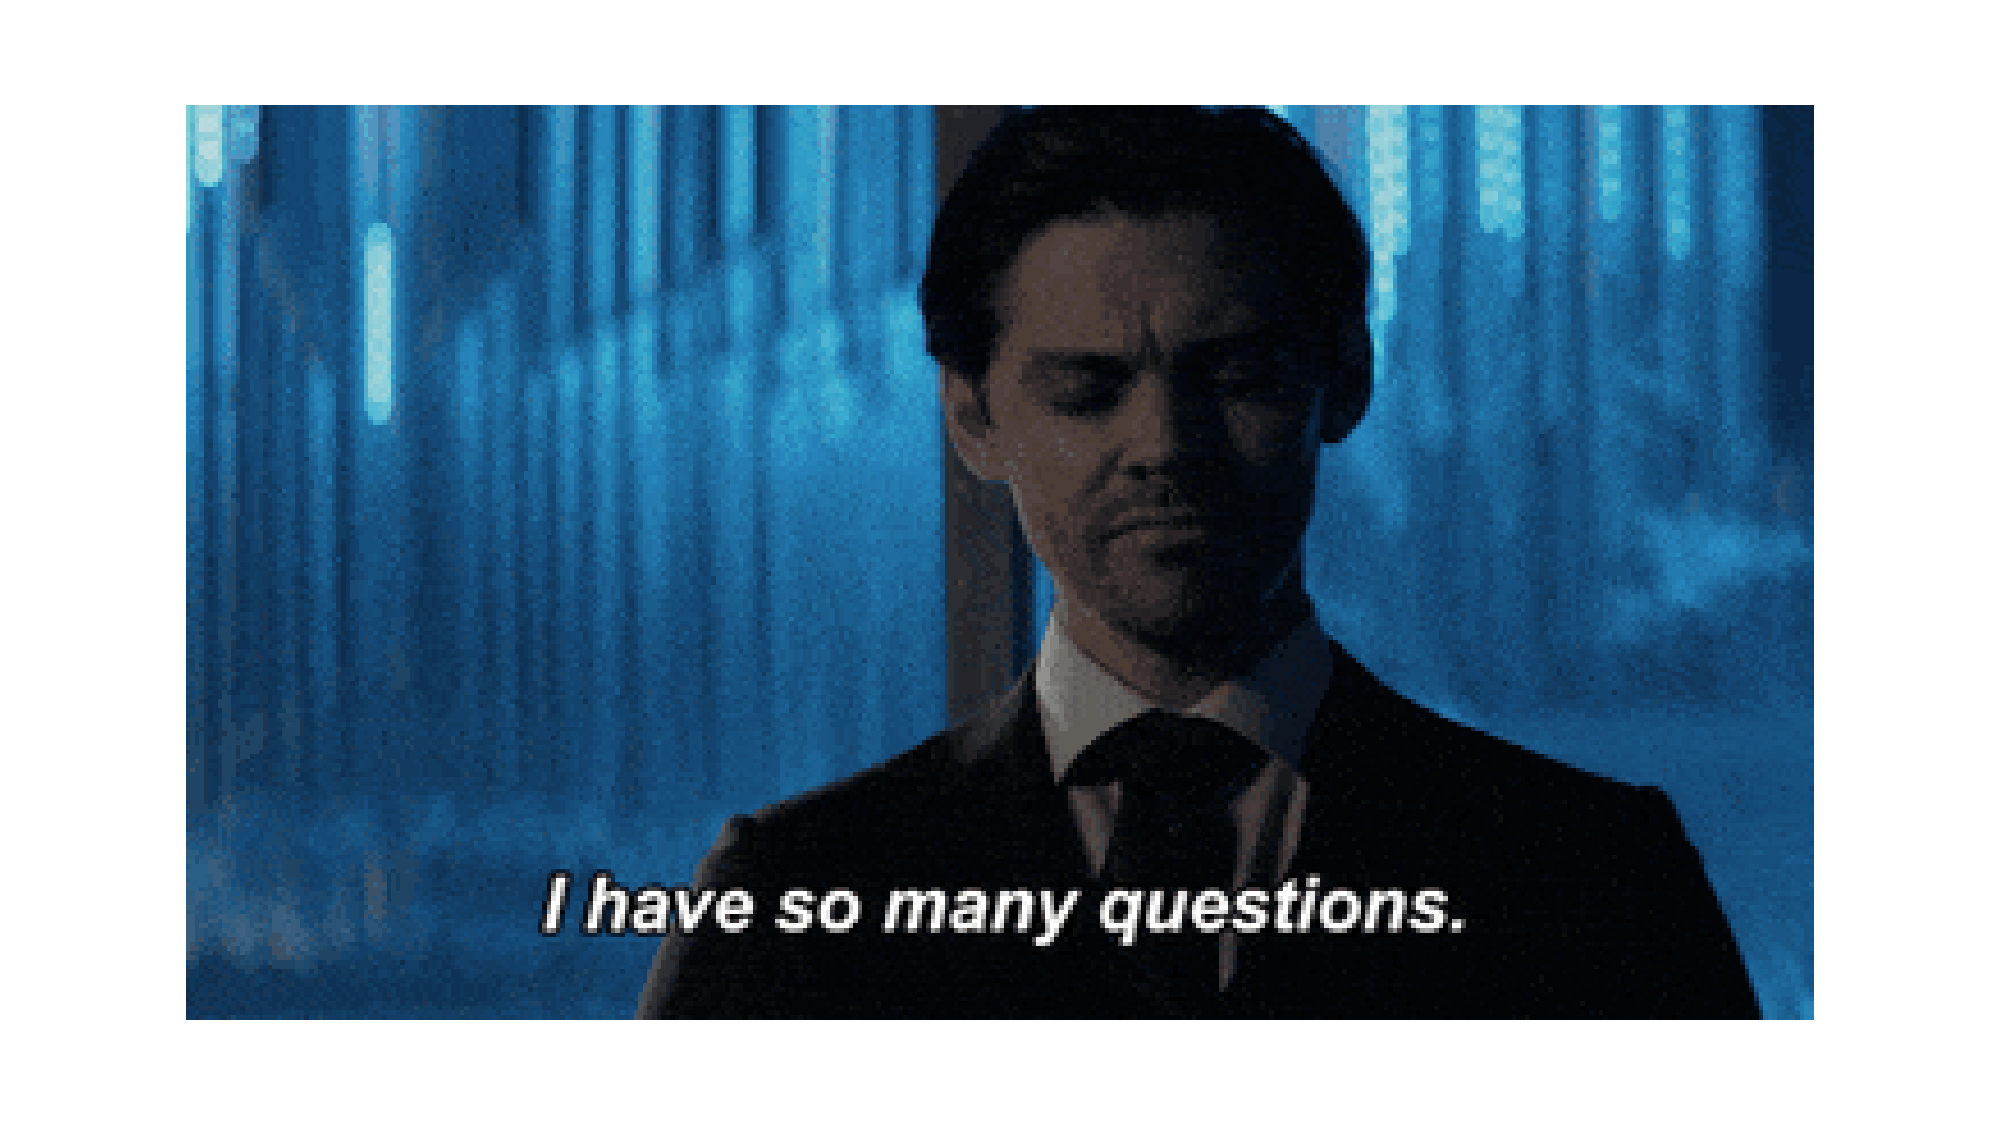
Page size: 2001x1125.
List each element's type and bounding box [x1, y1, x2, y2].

list [186, 105, 1814, 1020]
